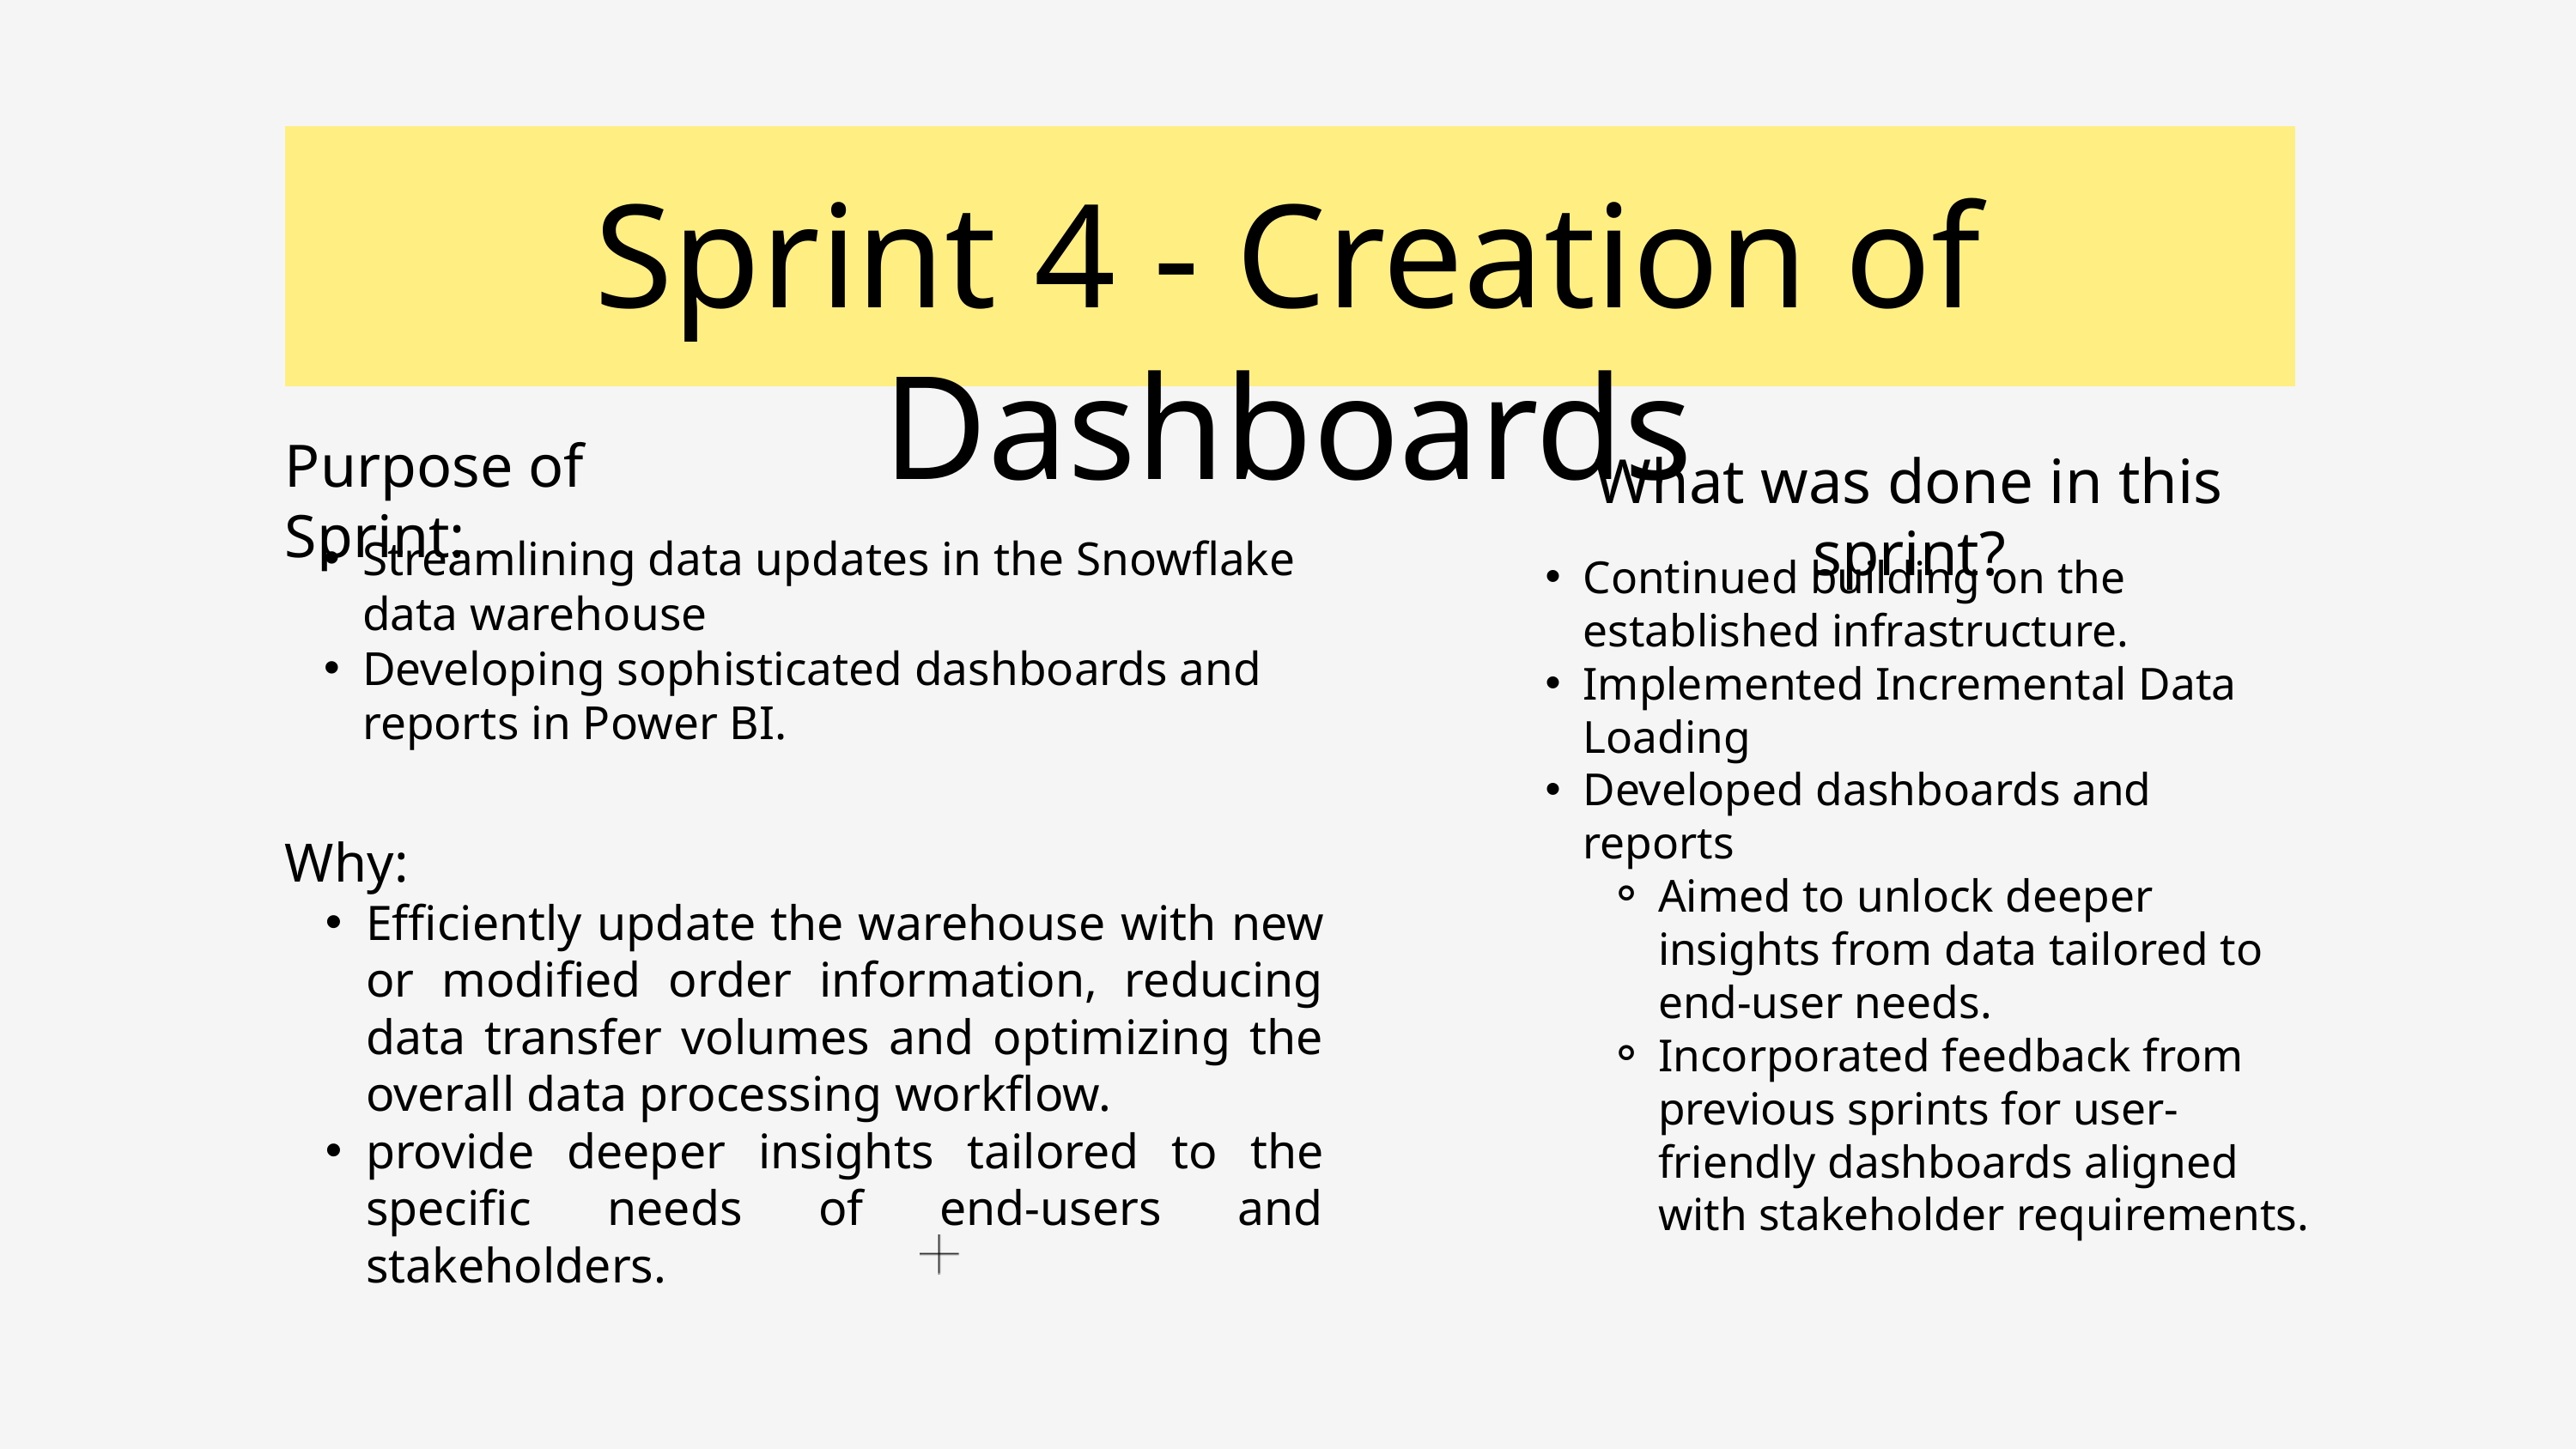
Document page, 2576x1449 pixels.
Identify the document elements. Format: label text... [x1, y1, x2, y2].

text_box Why: Efficiently update the warehouse with new or modified order information, reducing data transfer volumes and optimizing the overall data processing workflow. provide deeper insights tailored to the specific needs of end-users and stakeholders. [284, 829, 1325, 1356]
text_box Purpose of Sprint: [284, 428, 738, 530]
text_box Streamlining data updates in the Snowflake data warehouse Developing sophisticated dashboards and reports in Power BI. [284, 530, 1325, 749]
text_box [284, 125, 2296, 386]
text_box What was done in this sprint? [1566, 442, 2252, 588]
text_box Sprint 4 - Creation of Dashboards [212, 164, 2364, 508]
text_box Continued building on the established infrastructure. Implemented Incremental Data Loading Developed dashboards and reports Aimed to unlock deeper insights from data tailored to end-user needs. Incorporated feedback from previous sprints for user-friendly dashboards aligned with stakeholder requirements. [1507, 549, 2312, 1240]
